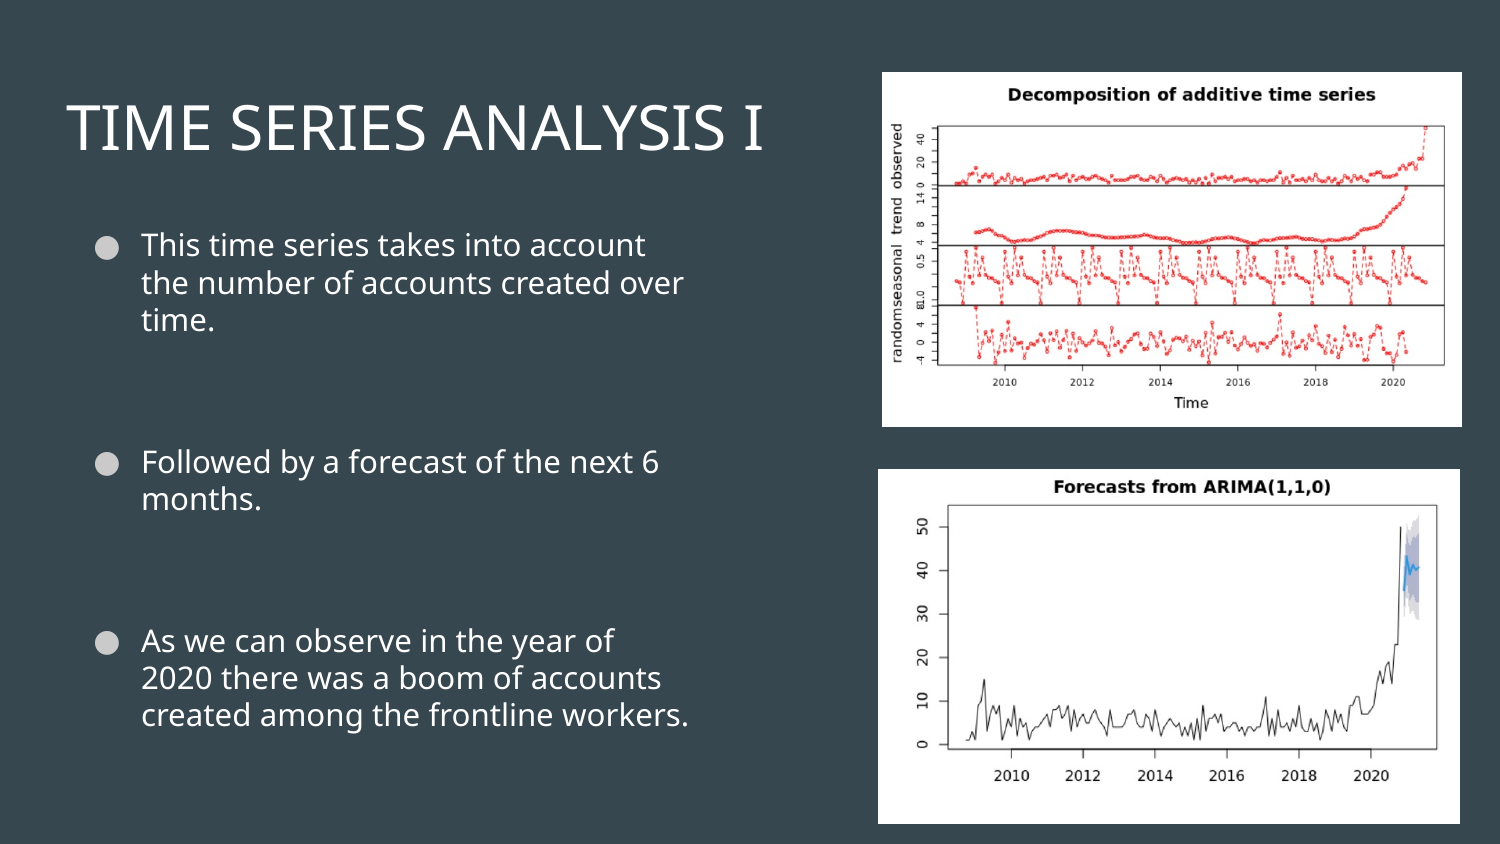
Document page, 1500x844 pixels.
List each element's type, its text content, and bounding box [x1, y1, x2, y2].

list This time series takes into account the number of accounts created over time. Followed by a forecast of the next 6 months. As we can observe in the year of 2020 there was a boom of accounts created among the frontline workers. [51, 210, 708, 771]
picture [881, 72, 1462, 427]
title TIME SERIES ANALYSIS I [51, 72, 880, 167]
picture [877, 469, 1460, 824]
